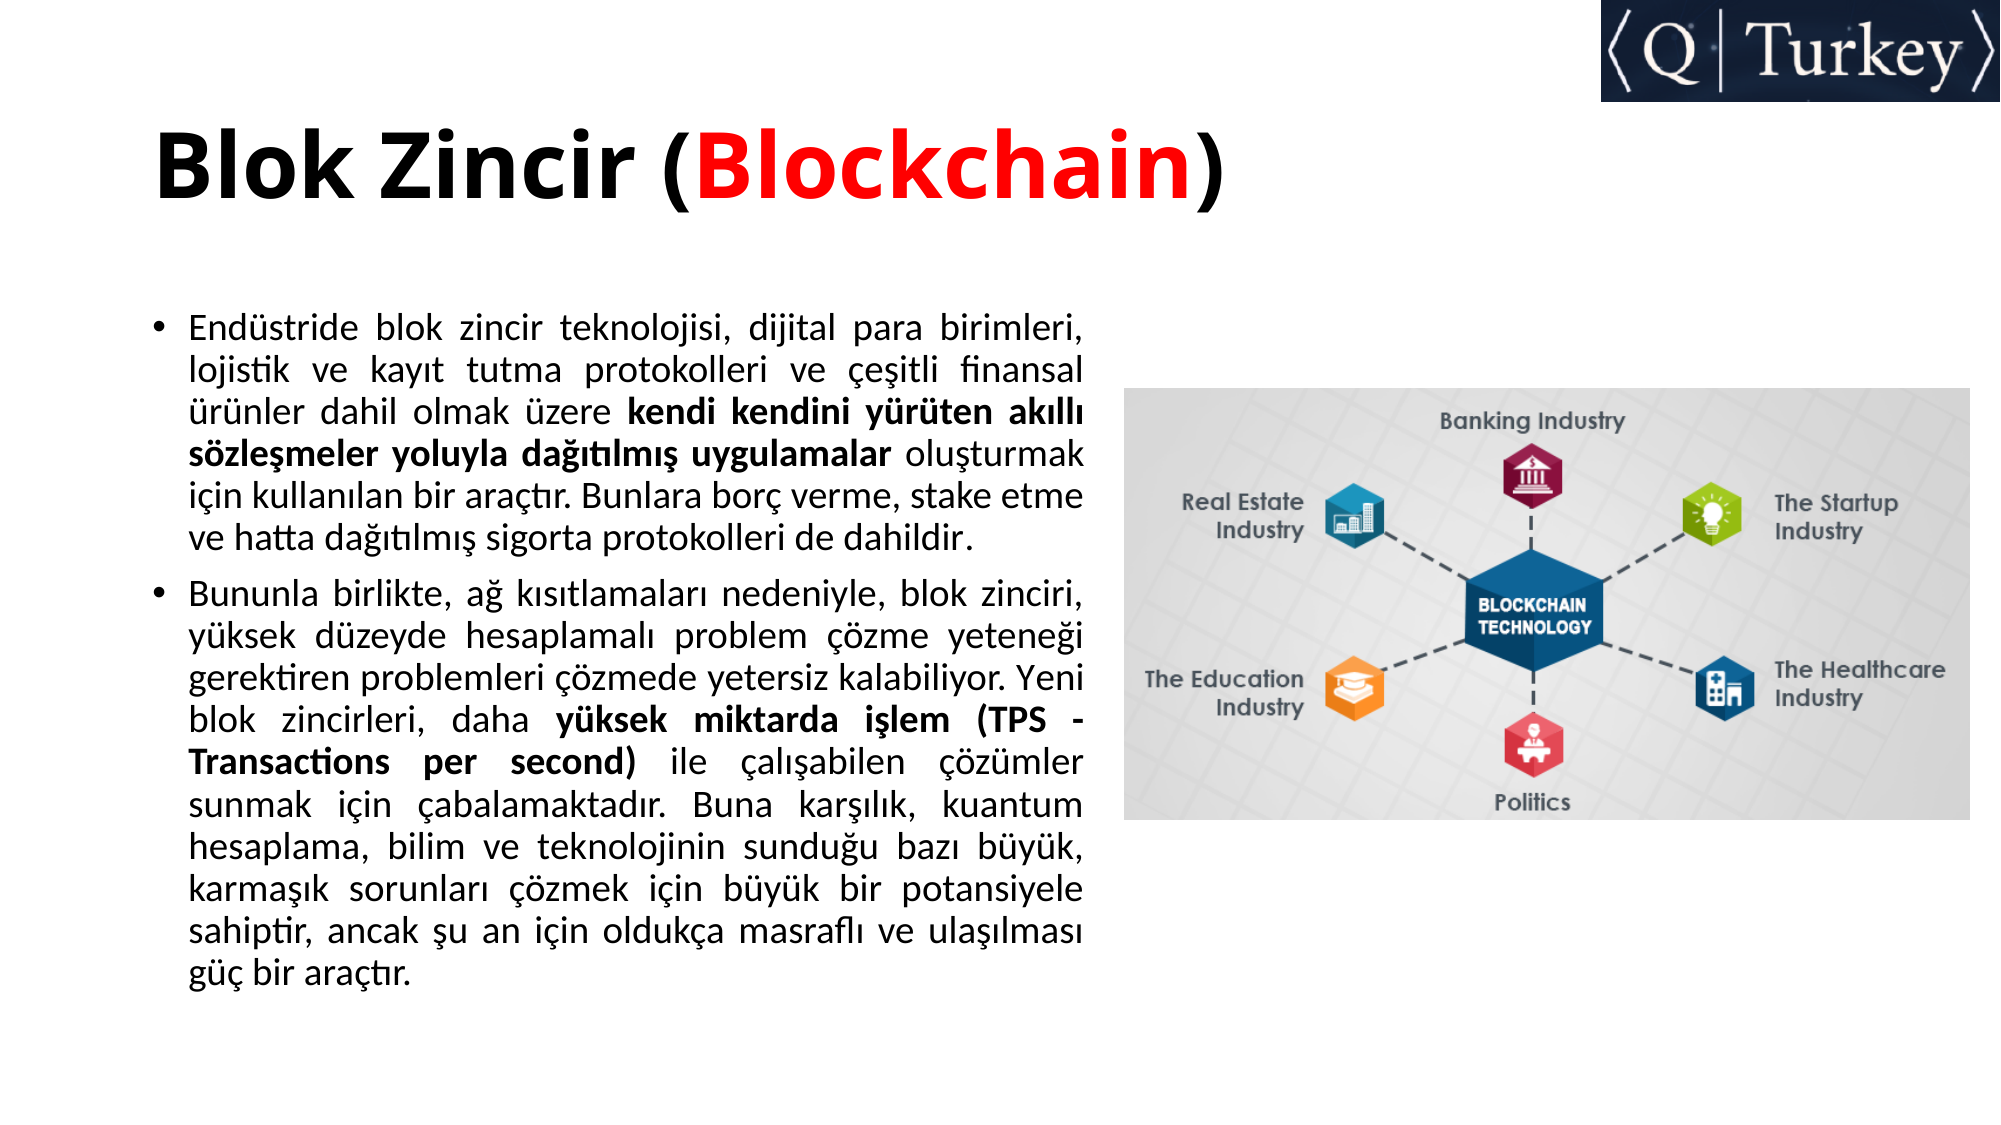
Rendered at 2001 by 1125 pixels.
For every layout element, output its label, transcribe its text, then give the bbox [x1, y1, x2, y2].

list Endüstride blok zincir teknolojisi, dijital para birimleri, lojistik ve kayıt tutma protokolleri ve çeşitli finansal ürünler dahil olmak üzere kendi kendini yürüten akıllı sözleşmeler yoluyla dağıtılmış uygulamalar oluşturmak için kullanılan bir araçtır. Bunlara borç verme, stake etme ve hatta dağıtılmış sigorta protokolleri de dahildir. Bununla birlikte, ağ kısıtlamaları nedeniyle, blok zinciri, yüksek düzeyde hesaplamalı problem çözme yeteneği gerektiren problemleri çözmede yetersiz kalabiliyor. Yeni blok zincirleri, daha yüksek miktarda işlem (TPS - Transactions per second) ile çalışabilen çözümler sunmak için çabalamaktadır. Buna karşılık, kuantum hesaplama, bilim ve teknolojinin sunduğu bazı büyük, karmaşık sorunları çözmek için büyük bir potansiyele sahiptir, ancak şu an için oldukça masraflı ve ulaşılması güç bir araçtır. [137, 299, 1100, 1014]
title Blok Zincir (Blockchain) [137, 59, 1863, 278]
picture [1124, 388, 1970, 820]
picture [1601, 0, 2000, 102]
